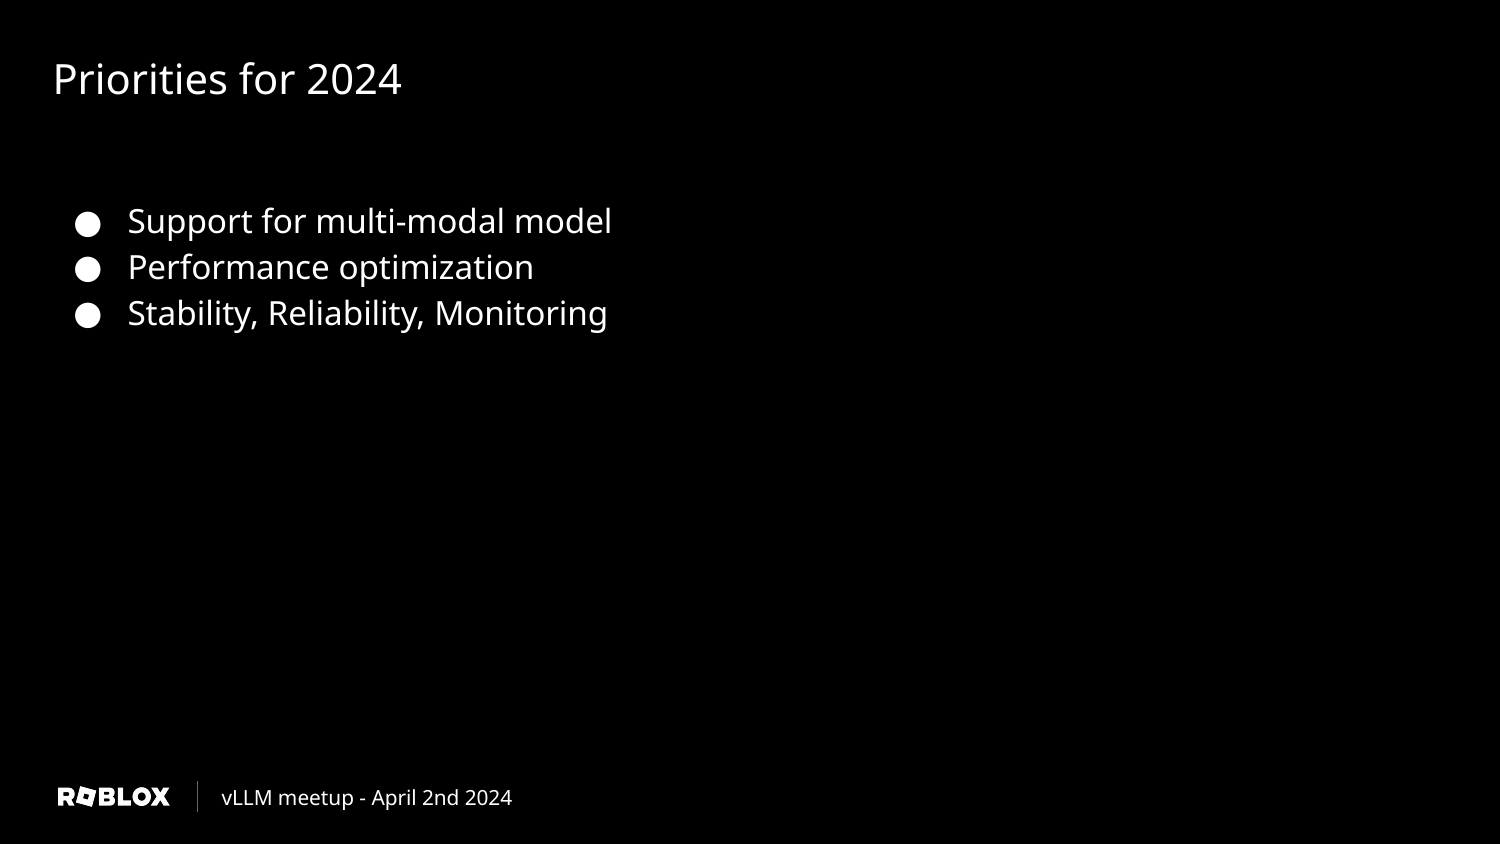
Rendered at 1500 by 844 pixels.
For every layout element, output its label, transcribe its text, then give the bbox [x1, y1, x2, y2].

title vLLM meetup - April 2nd 2024 [206, 787, 1347, 807]
picture [58, 786, 170, 807]
title Priorities for 2024 [37, 37, 1463, 98]
list Support for multi-modal model Performance optimization Stability, Reliability, Monitoring [37, 179, 1463, 764]
